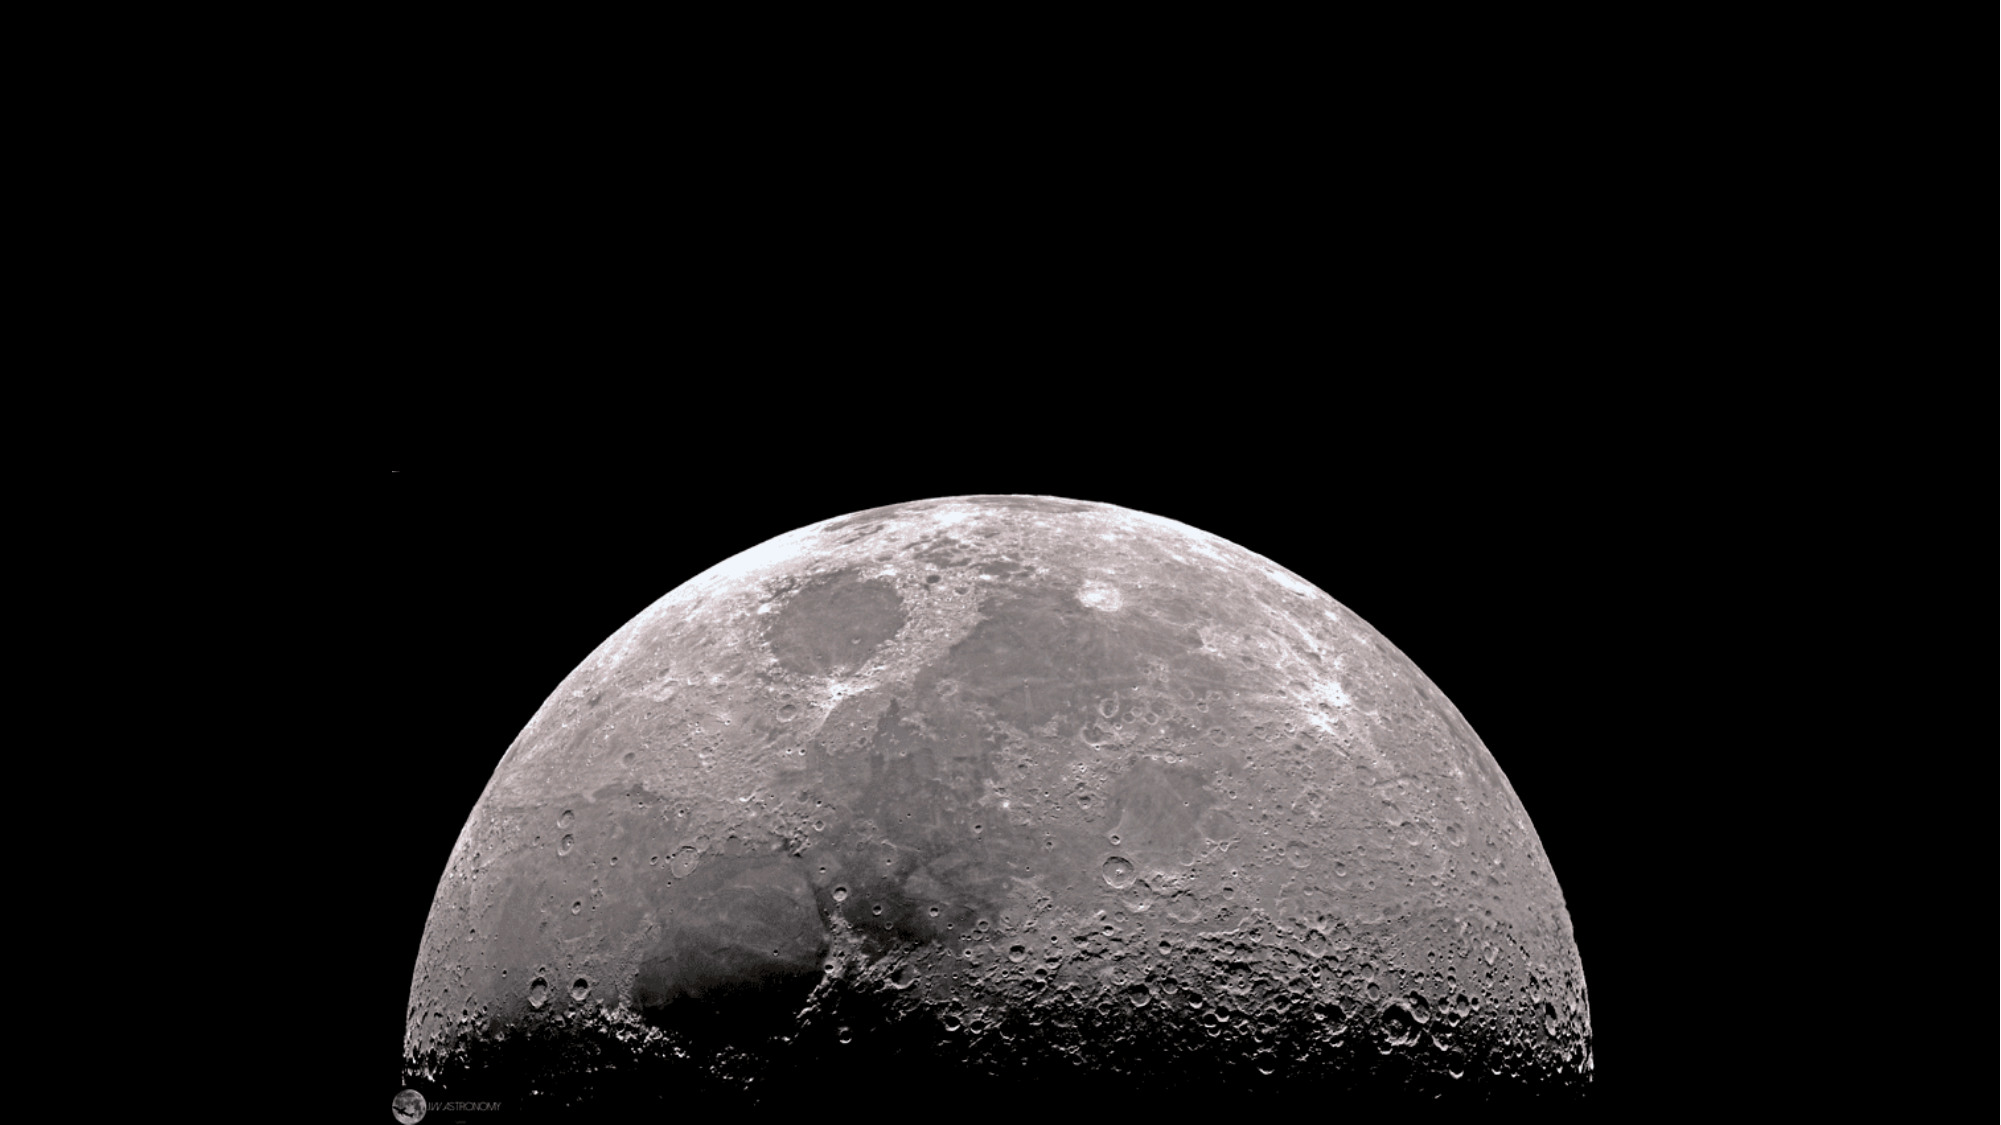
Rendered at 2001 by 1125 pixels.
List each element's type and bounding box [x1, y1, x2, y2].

picture [392, 471, 1608, 1125]
